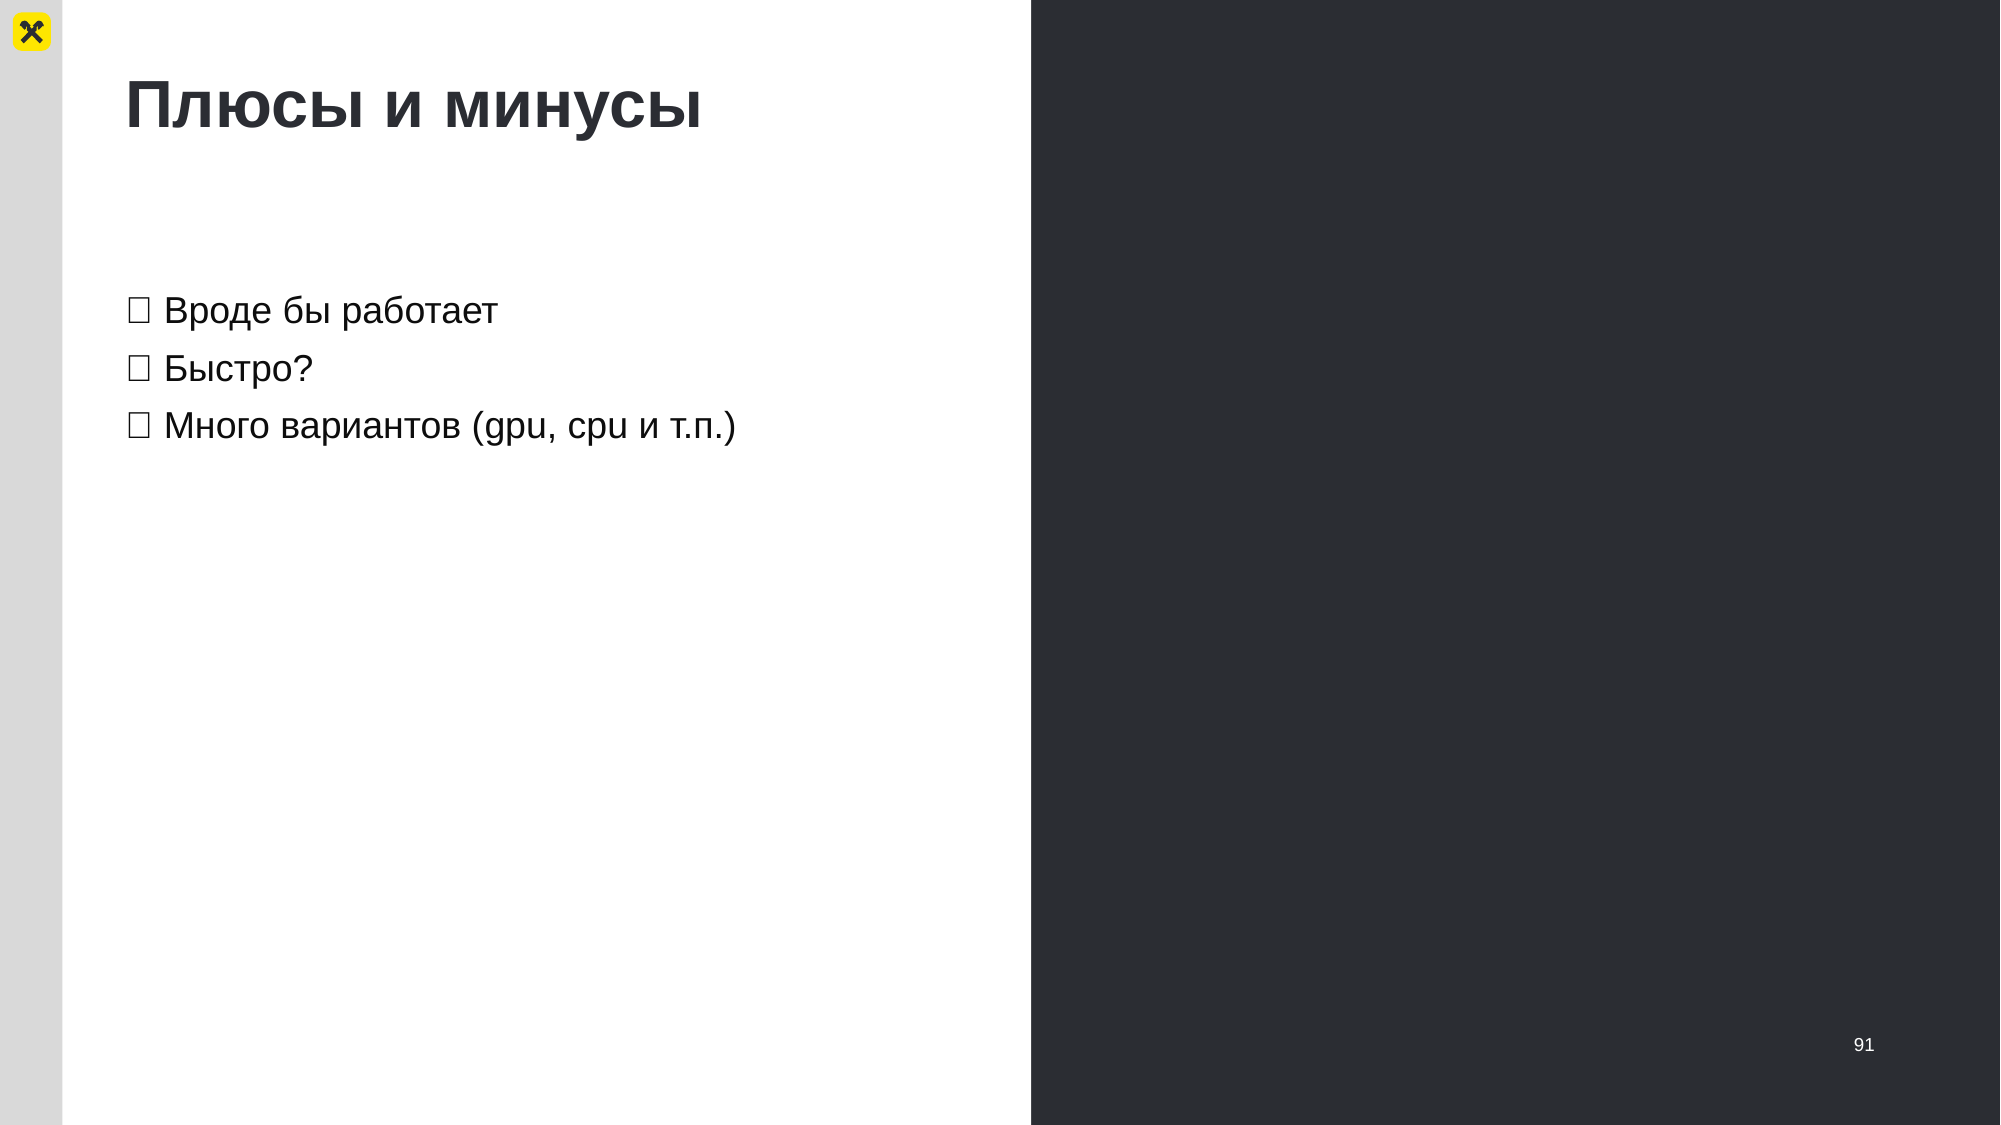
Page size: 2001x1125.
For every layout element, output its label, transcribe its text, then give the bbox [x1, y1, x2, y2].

slide_number 91 [1749, 1000, 1875, 1064]
title Плюсы и минусы [125, 62, 1875, 157]
list ✅ Вроде бы работает ✅ Быстро? ✅ Много вариантов (gpu, cpu и т.п.) [125, 278, 875, 719]
